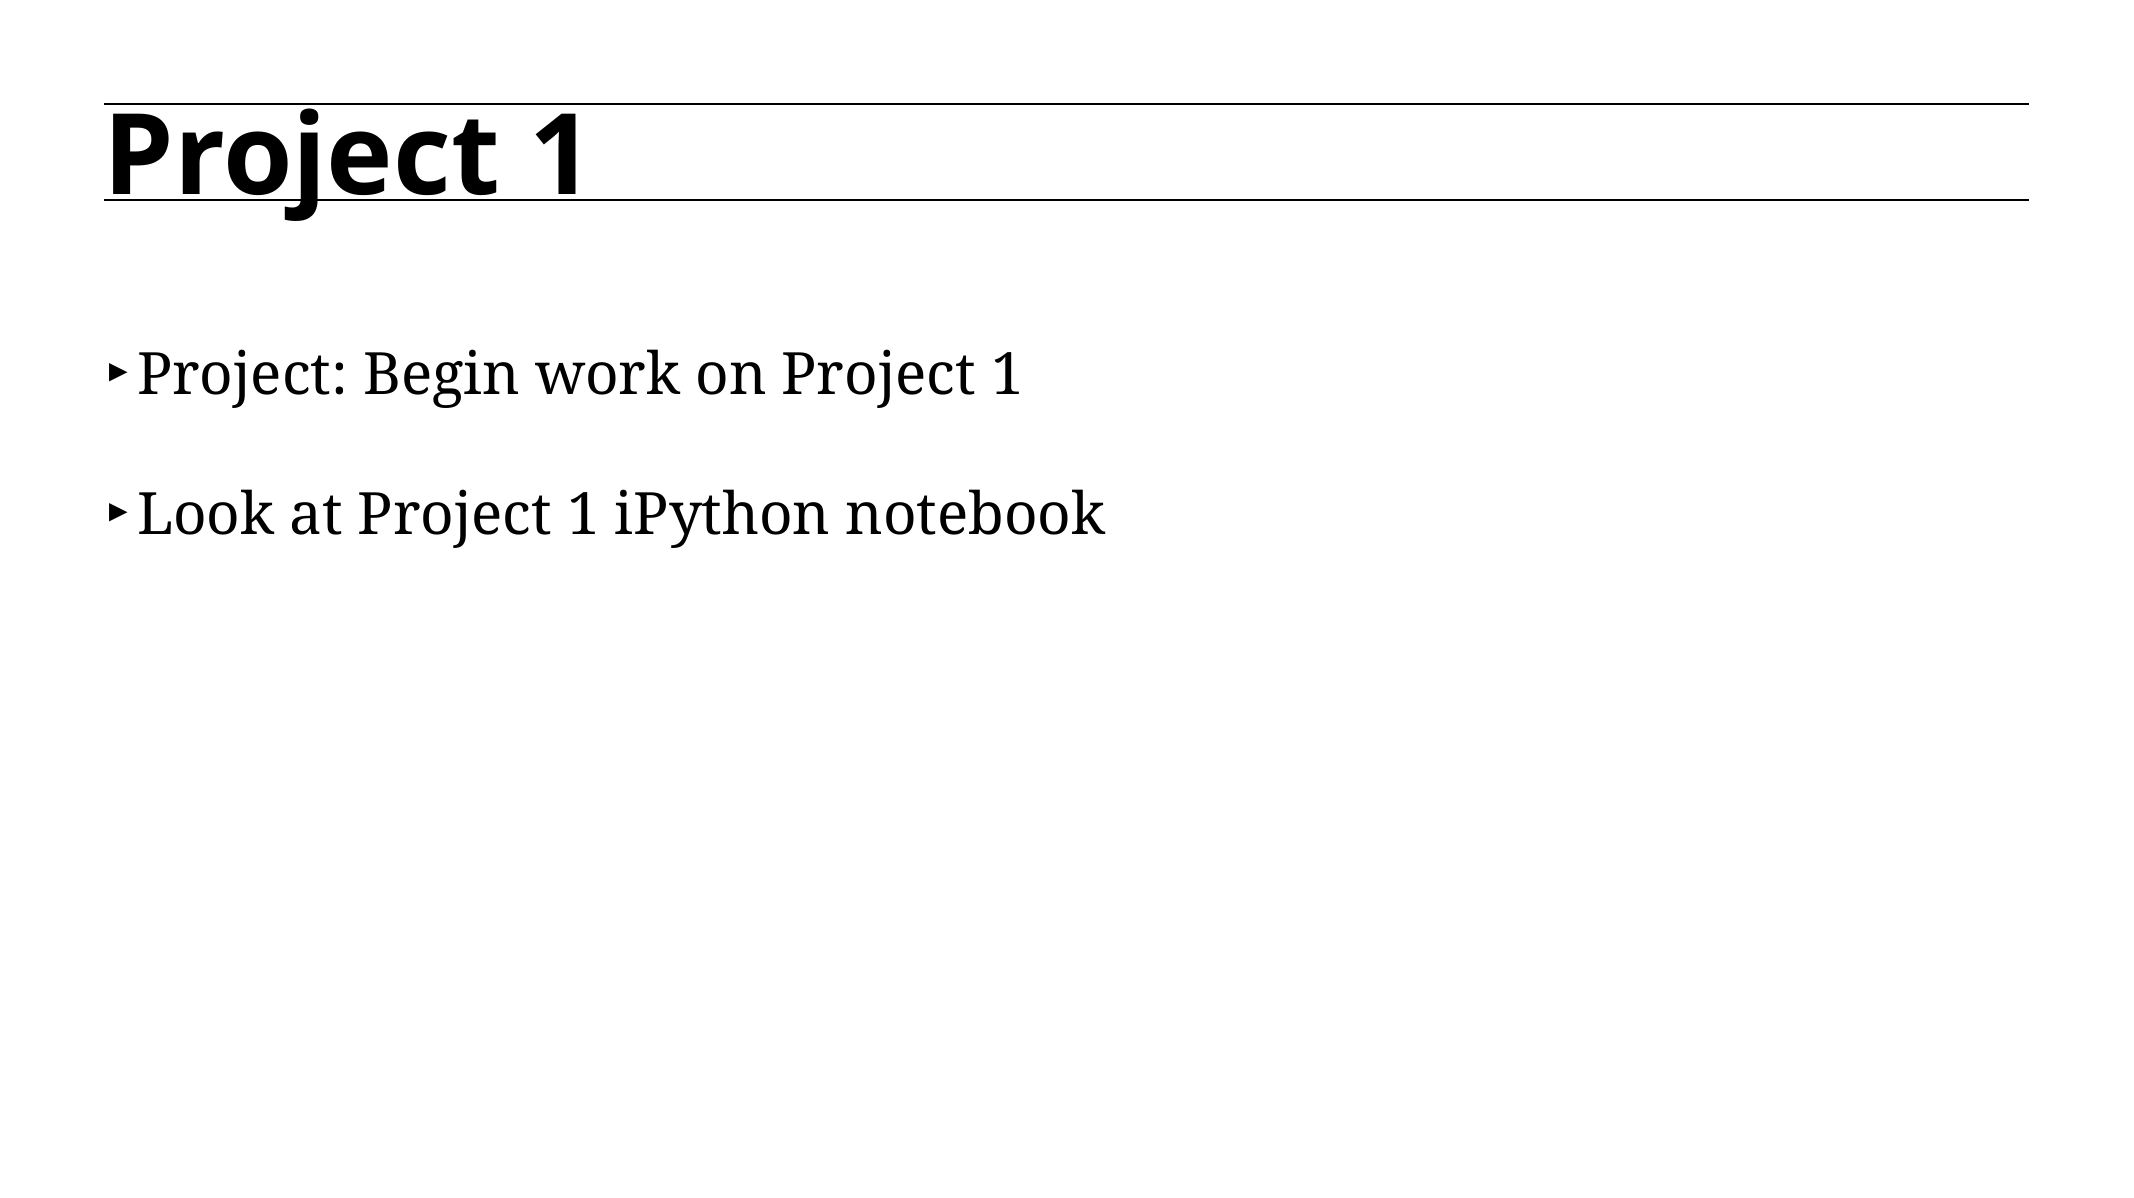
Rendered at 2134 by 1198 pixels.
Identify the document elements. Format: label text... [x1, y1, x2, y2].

title Project 1 [103, 94, 2029, 212]
list Project: Begin work on Project 1 Look at Project 1 iPython notebook [103, 266, 2029, 891]
